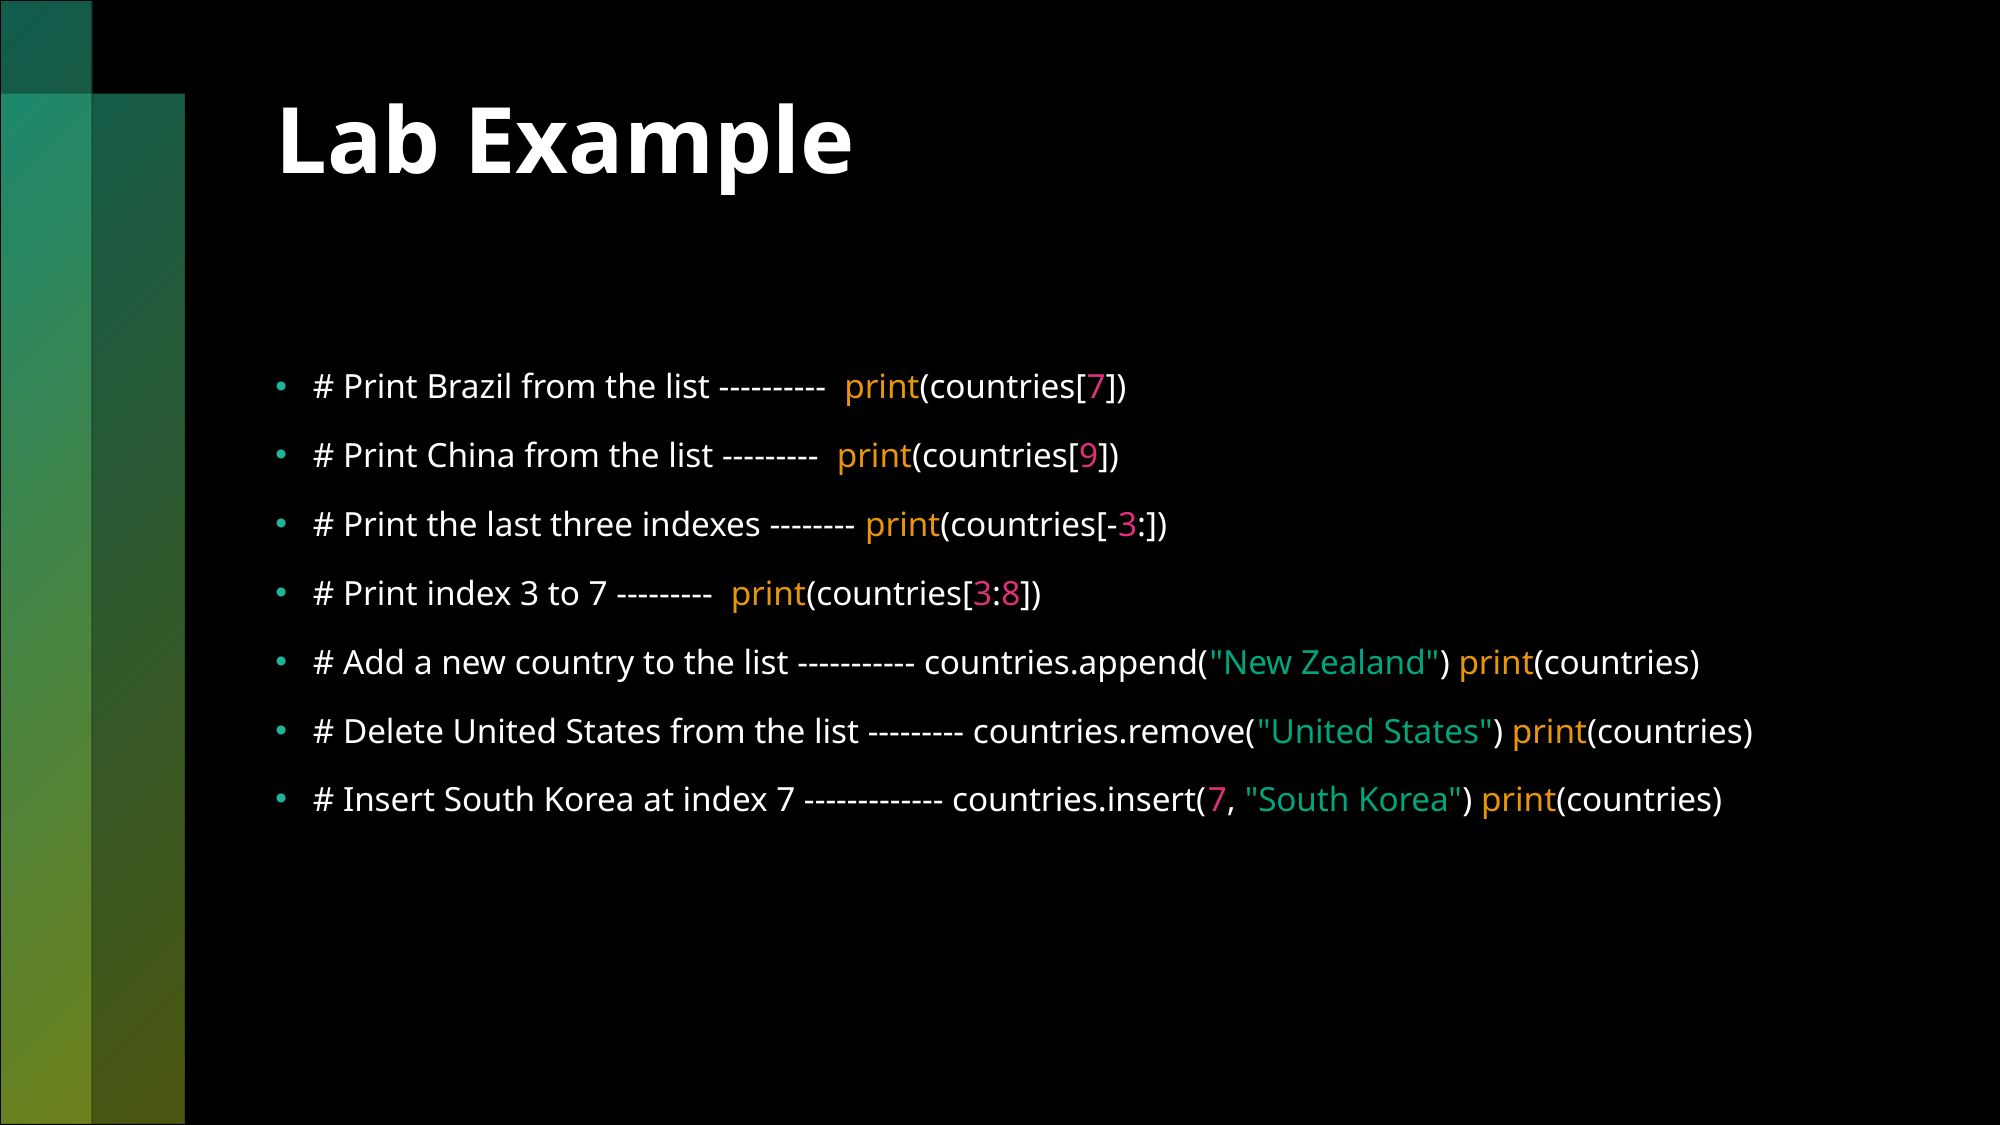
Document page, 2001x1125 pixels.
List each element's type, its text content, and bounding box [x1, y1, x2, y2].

title Lab Example [260, 74, 1817, 329]
list # Print Brazil from the list ---------- print(countries[7]) # Print China from the list --------- print(countries[9]) # Print the last three indexes -------- print(countries[-3:]) # Print index 3 to 7 --------- print(countries[3:8]) # Add a new country to the list ----------- countries.append("New Zealand") print(countries) # Delete United States from the list --------- countries.remove("United States") print(countries) # Insert South Korea at index 7 ------------- countries.insert(7, "South Korea") print(countries) [260, 354, 1817, 999]
